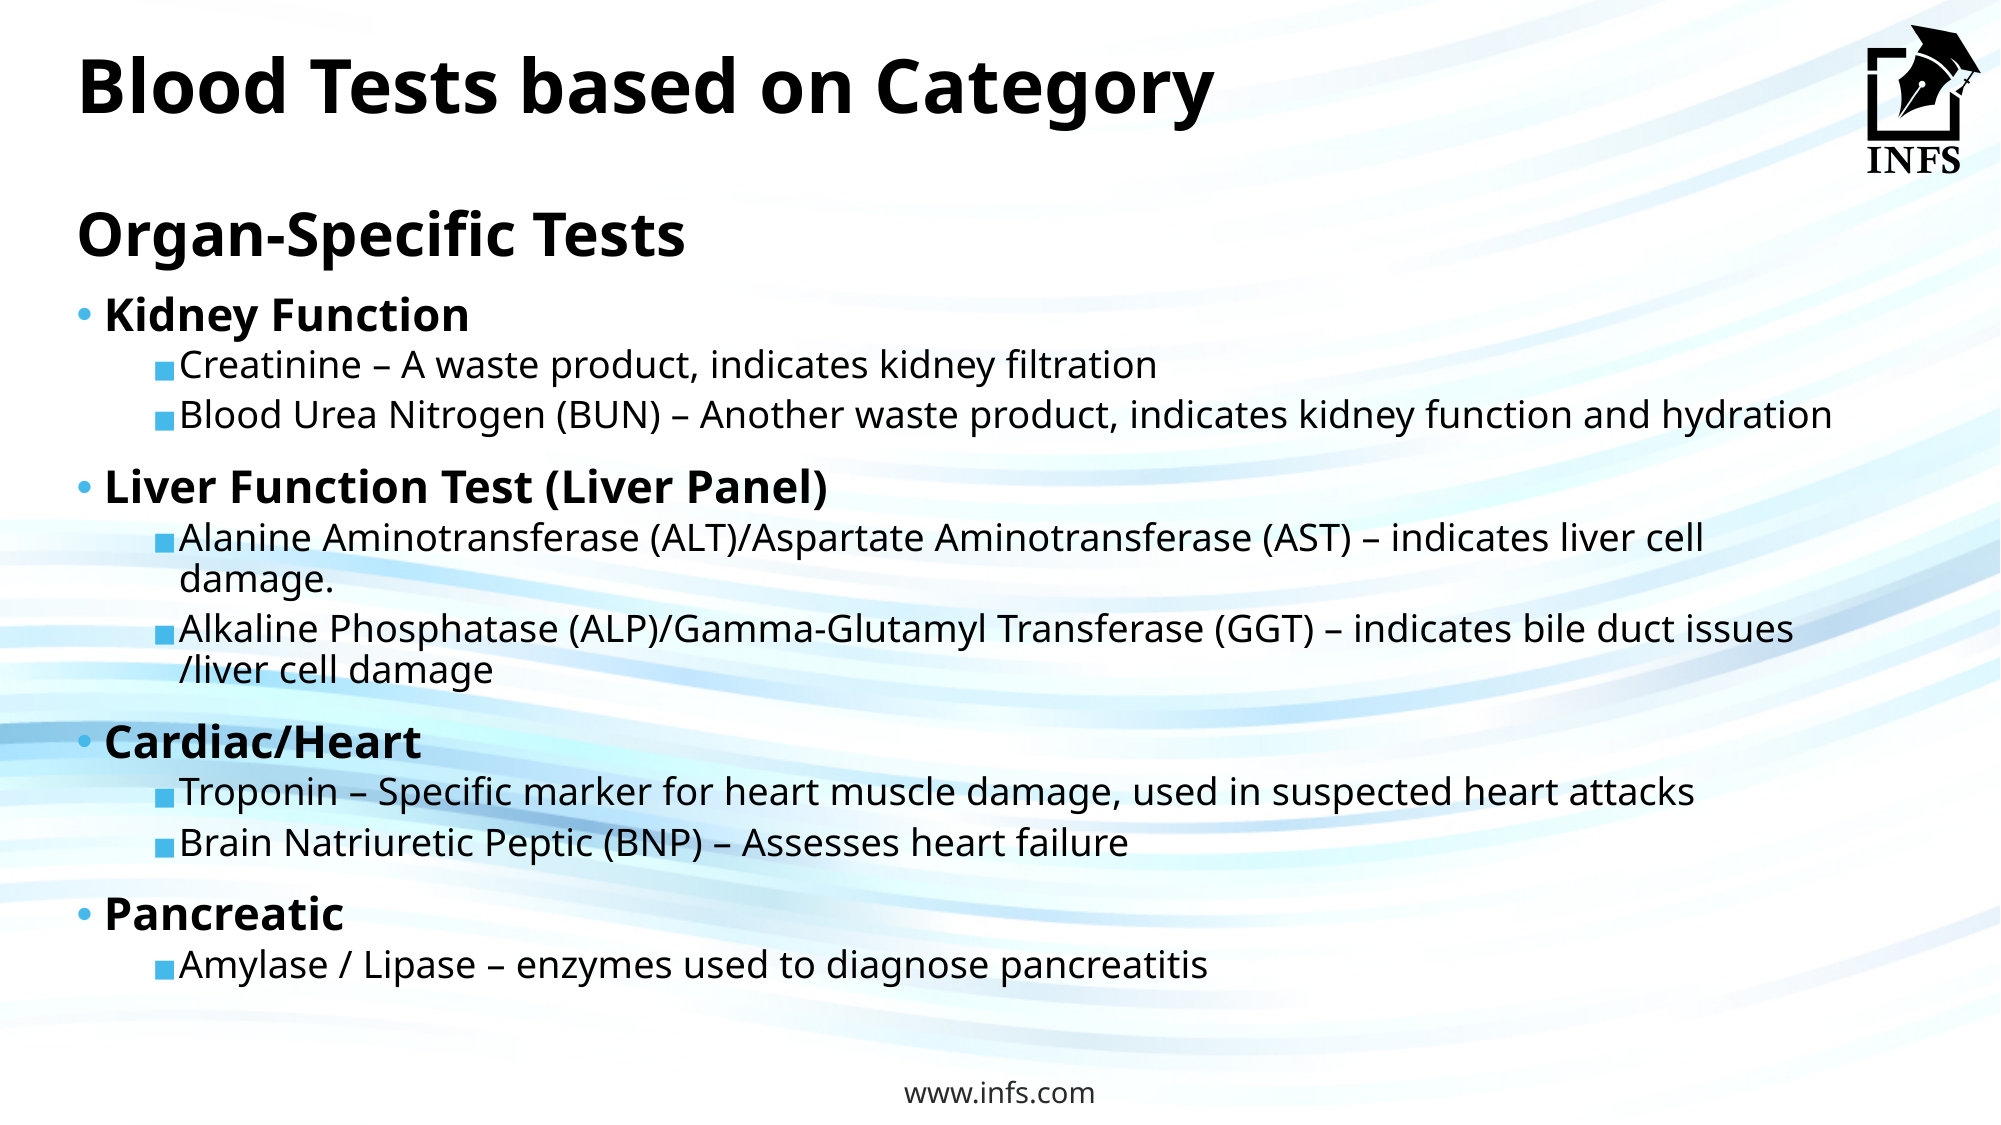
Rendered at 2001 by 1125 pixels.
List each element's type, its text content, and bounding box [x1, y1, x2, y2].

list Organ-Specific Tests Kidney Function Creatinine – A waste product, indicates kidney filtration Blood Urea Nitrogen (BUN) – Another waste product, indicates kidney function and hydration Liver Function Test (Liver Panel) Alanine Aminotransferase (ALT)/Aspartate Aminotransferase (AST) – indicates liver cell damage. Alkaline Phosphatase (ALP)/Gamma-Glutamyl Transferase (GGT) – indicates bile duct issues /liver cell damage Cardiac/Heart Troponin – Specific marker for heart muscle damage, used in suspected heart attacks Brain Natriuretic Peptic (BNP) – Assesses heart failure Pancreatic Amylase / Lipase – enzymes used to diagnose pancreatitis [61, 196, 1862, 1038]
picture [0, 0, 2001, 1125]
title Blood Tests based on Category [61, 36, 1685, 142]
